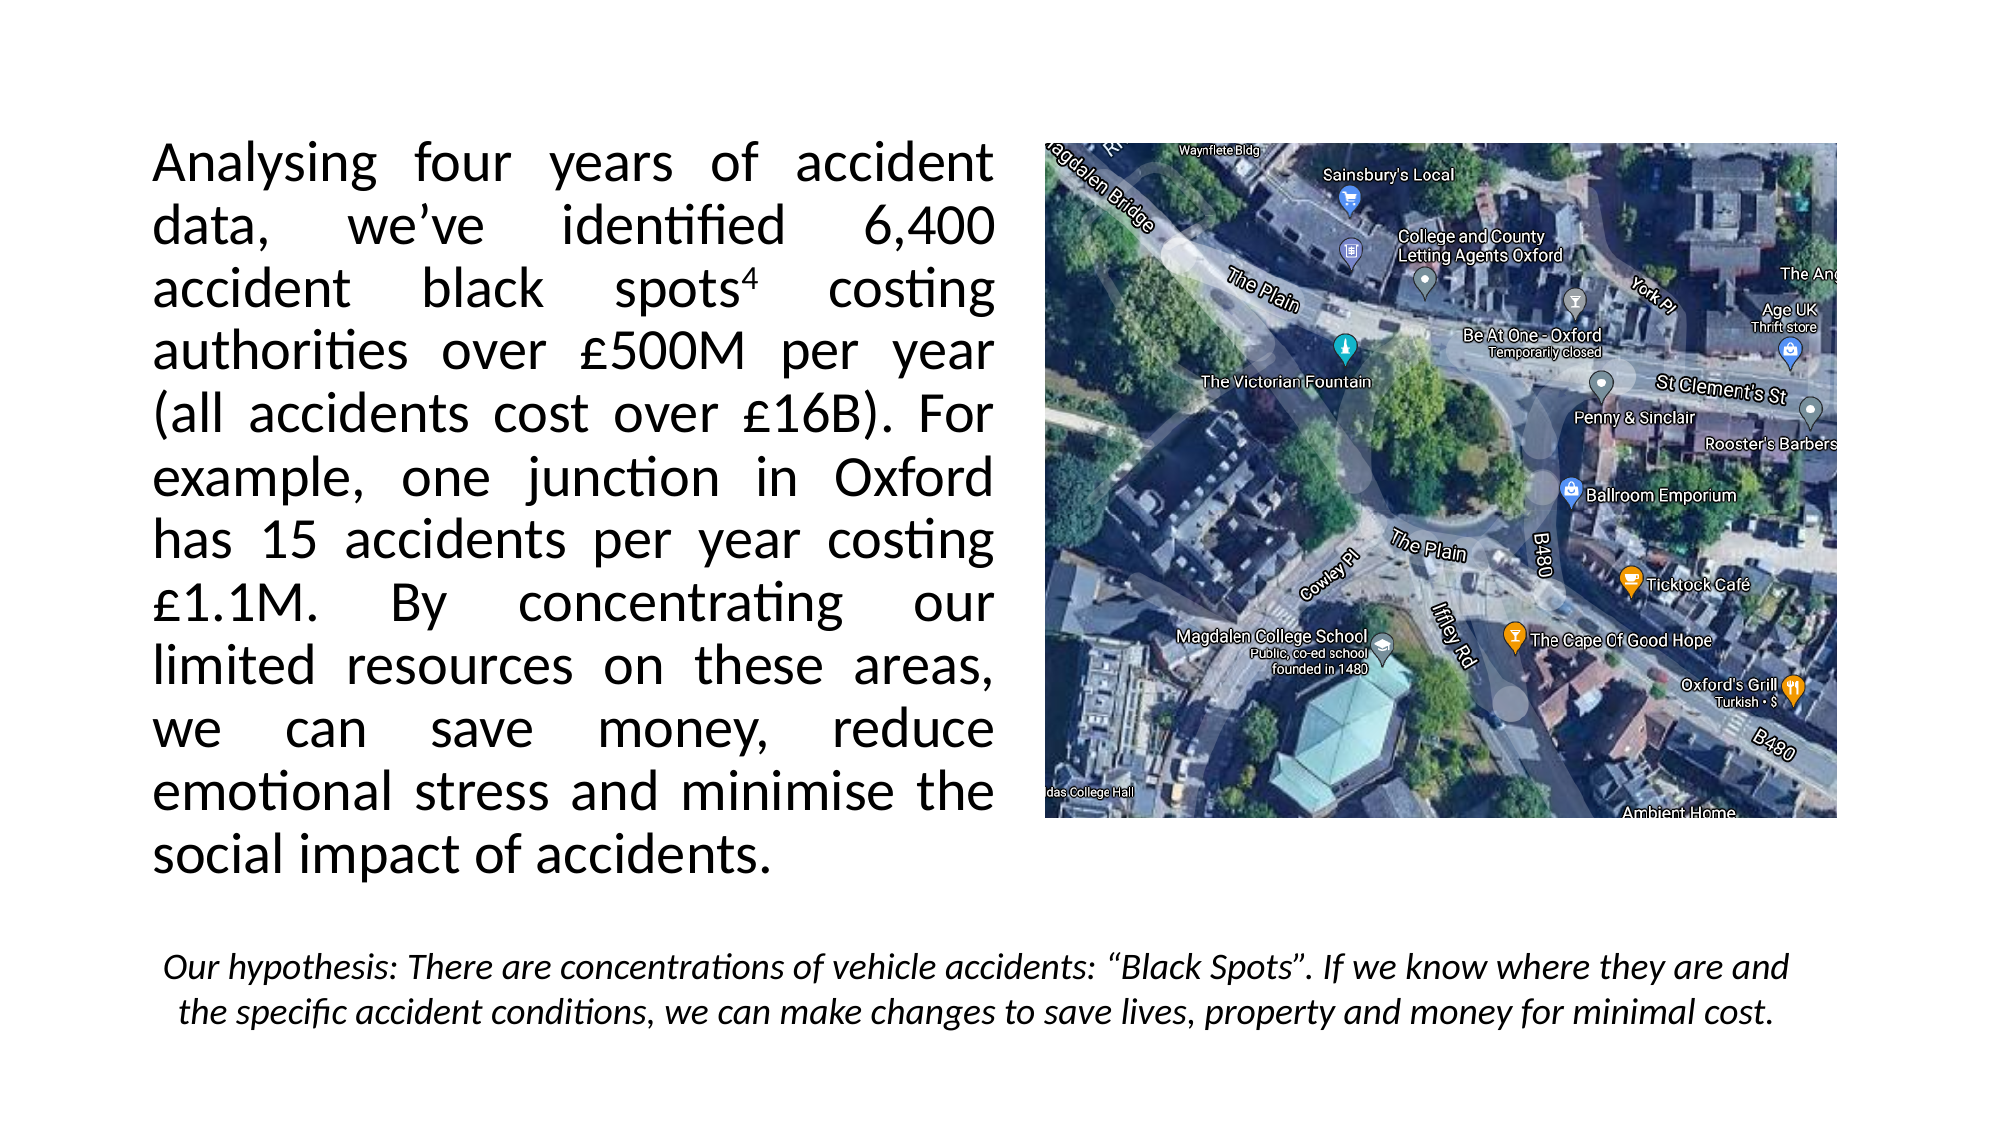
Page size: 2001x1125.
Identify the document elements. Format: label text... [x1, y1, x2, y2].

picture [1045, 143, 1838, 818]
list Analysing four years of accident data, we’ve identified 6,400 accident black spots4 costing authorities over £500M per year (all accidents cost over £16B). For example, one junction in Oxford has 15 accidents per year costing £1.1M. By concentrating our limited resources on these areas, we can save money, reduce emotional stress and minimise the social impact of accidents. [137, 123, 1011, 934]
text_box Our hypothesis: There are concentrations of vehicle accidents: “Black Spots”. If we know where they are and the specific accident conditions, we can make changes to save lives, property and money for minimal cost. [137, 934, 1817, 1040]
